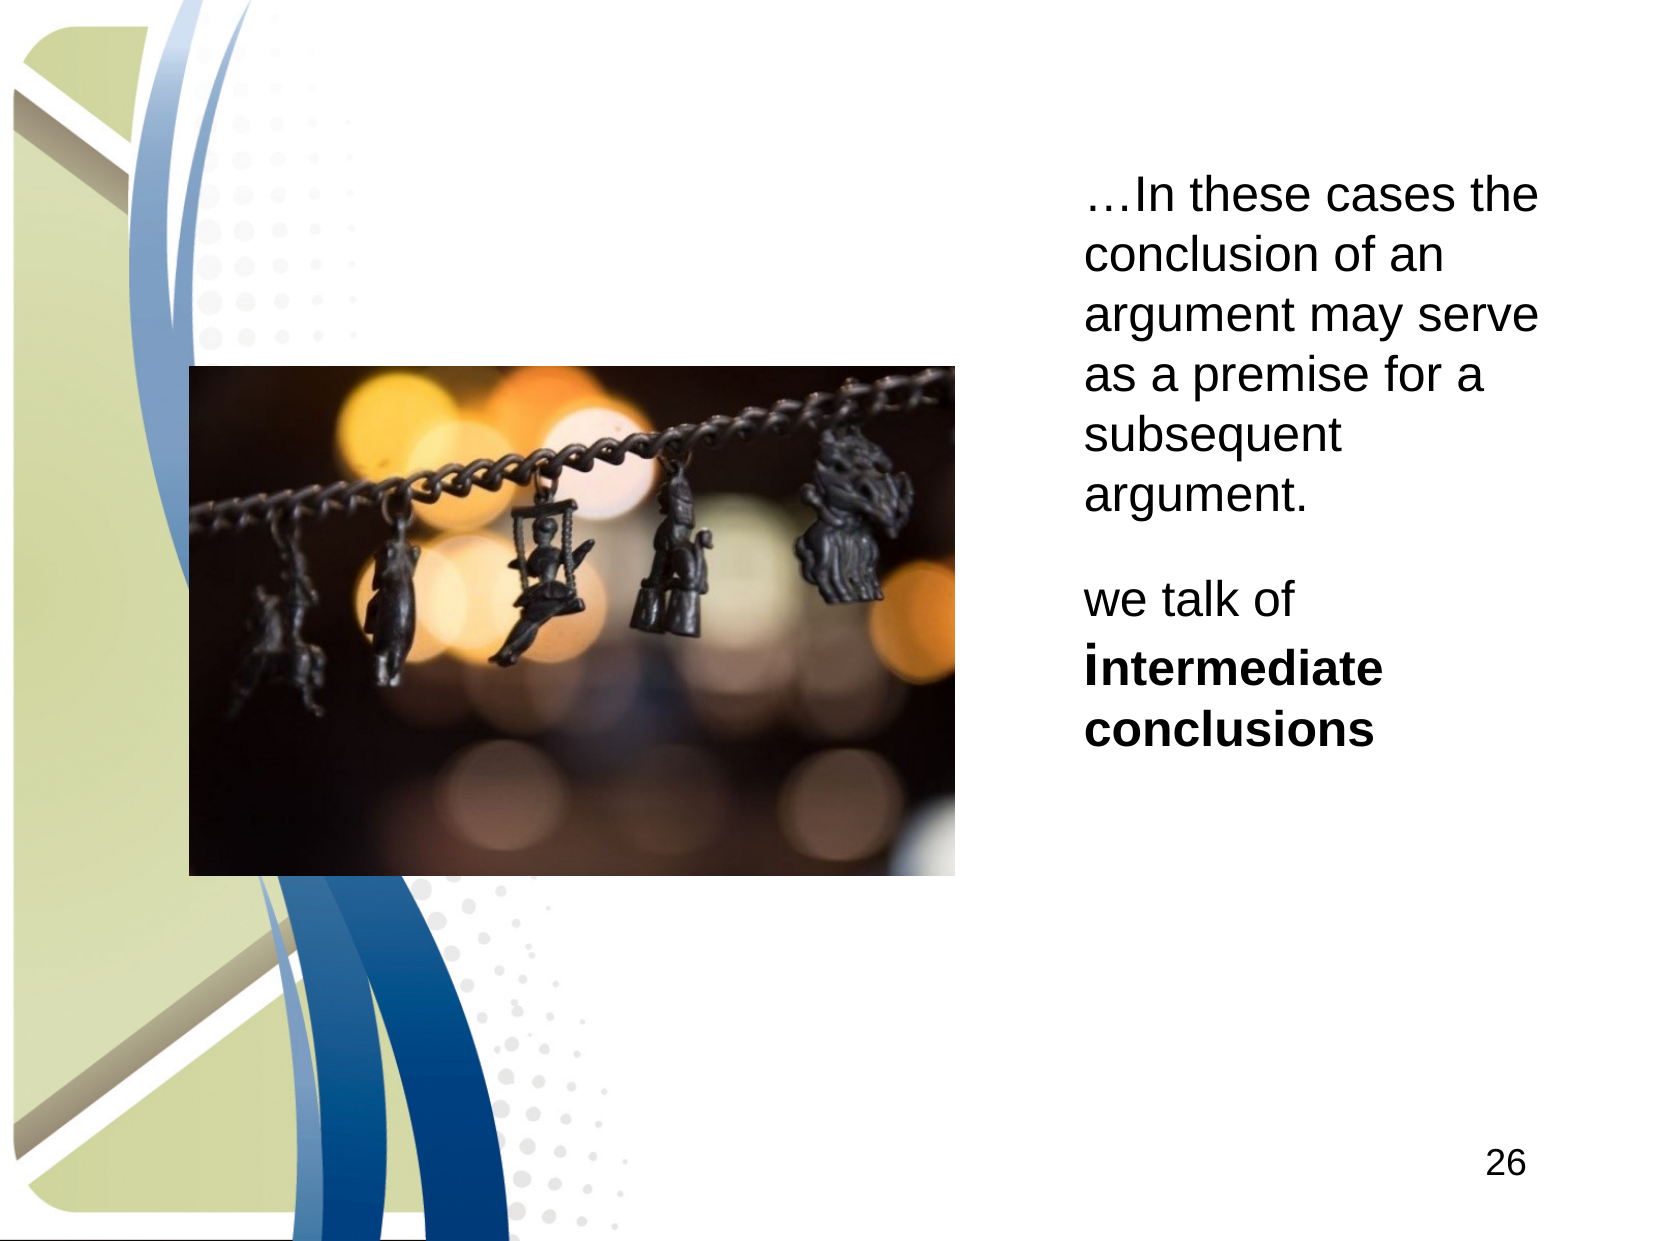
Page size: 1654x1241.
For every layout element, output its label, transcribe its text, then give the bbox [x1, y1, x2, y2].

text_box 26 [1470, 1130, 1654, 1190]
text_box …In these cases the conclusion of an argument may serve as a premise for a subsequent argument. we talk of intermediate conclusions [1069, 154, 1576, 495]
text_box [88, 196, 1576, 915]
picture [0, 0, 1654, 1241]
